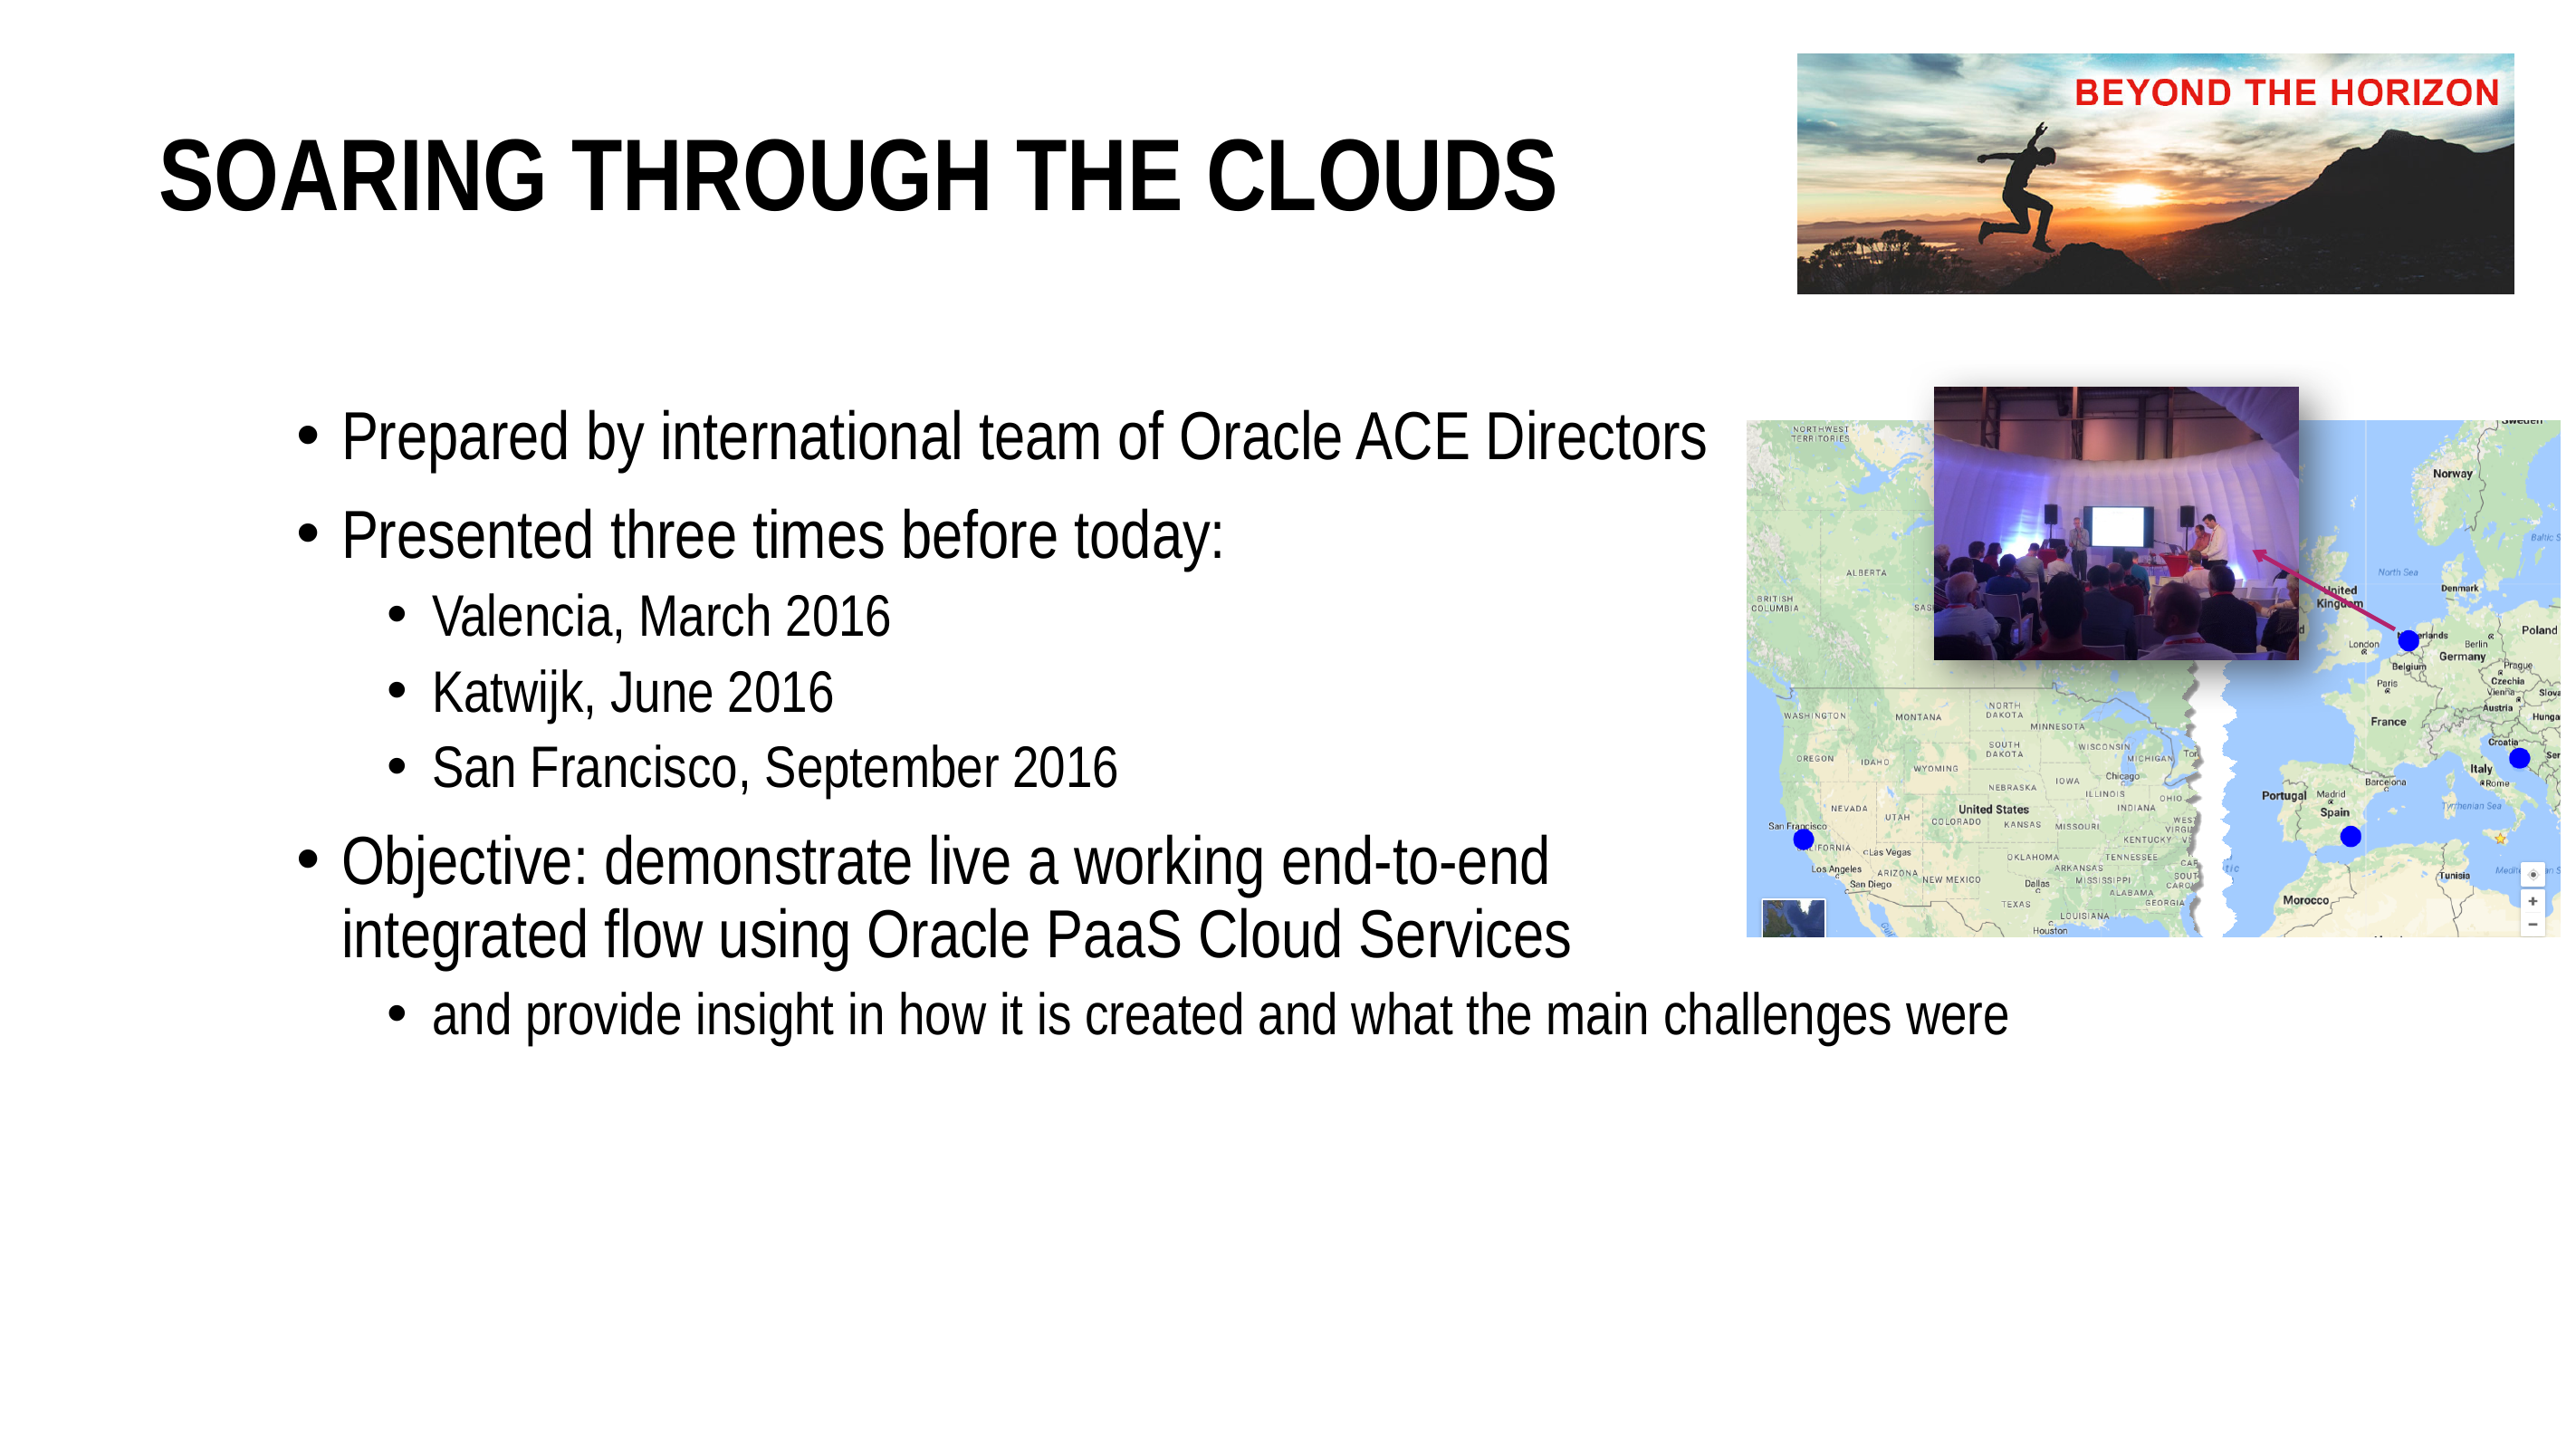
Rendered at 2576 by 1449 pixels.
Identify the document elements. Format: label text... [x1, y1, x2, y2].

title Soaring through the clouds [145, 125, 2449, 326]
picture [1797, 53, 2514, 294]
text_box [2252, 550, 2395, 629]
picture [1747, 387, 2561, 937]
list Prepared by international team of Oracle ACE Directors Presented three times before today: Valencia, March 2016 Katwijk, June 2016 San Francisco, September 2016 Objective: demonstrate live a working end-to-end integrated flow using Oracle PaaS Cloud Services and provide insight in how it is created and what the main challenges were [282, 394, 2059, 1237]
